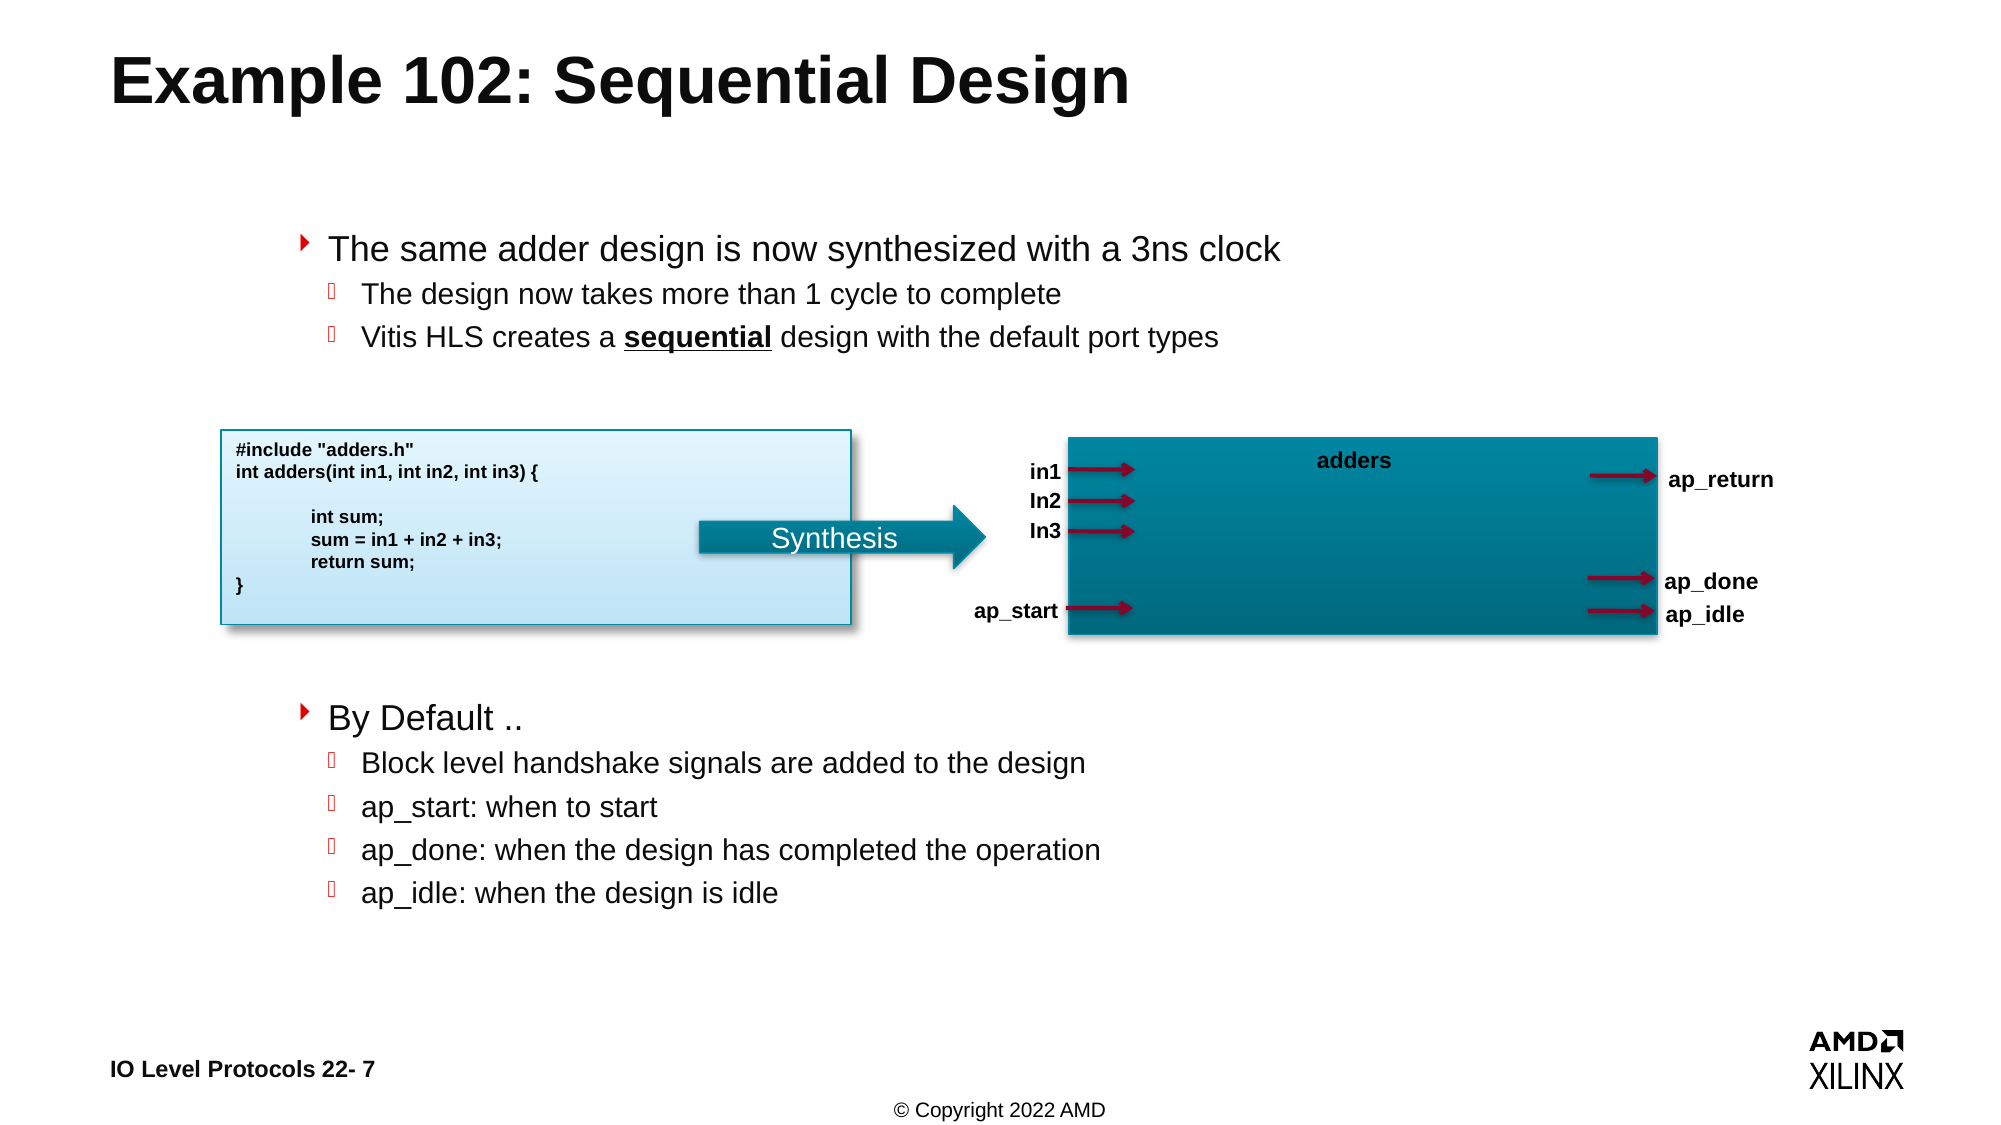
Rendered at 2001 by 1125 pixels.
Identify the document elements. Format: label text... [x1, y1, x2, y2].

text_box In3 [1014, 509, 1076, 551]
text_box ap_start [959, 589, 1074, 630]
text_box In2 [1014, 479, 1076, 509]
text_box out1_vld [1587, 613, 1650, 622]
text_box in1 [1014, 450, 1076, 479]
text_box [1069, 437, 1657, 635]
text_box ap_done [1649, 559, 1774, 602]
slide_number IO Level Protocols 22- 7 [95, 1037, 401, 1098]
picture [1809, 1030, 1904, 1089]
text_box ap_idle [1650, 591, 1760, 635]
title Example 102: Sequential Design [95, 38, 1905, 199]
text_box adders [1301, 437, 1407, 480]
list The same adder design is now synthesized with a 3ns clock The design now takes more than 1 cycle to complete Vitis HLS creates a sequential design with the default port types By Default .. Block level handshake signals are added to the design ap_start: when to start ap_done: when the design has completed the operation ap_idle: when the design is idle [277, 217, 2000, 918]
text_box ap_return [1653, 456, 1790, 499]
text_box Synthesis [699, 505, 986, 569]
text_box #include "adders.h" int adders(int in1, int in2, int in3) { int sum; sum = in1 + in2 + in3; return sum; } [221, 429, 851, 625]
